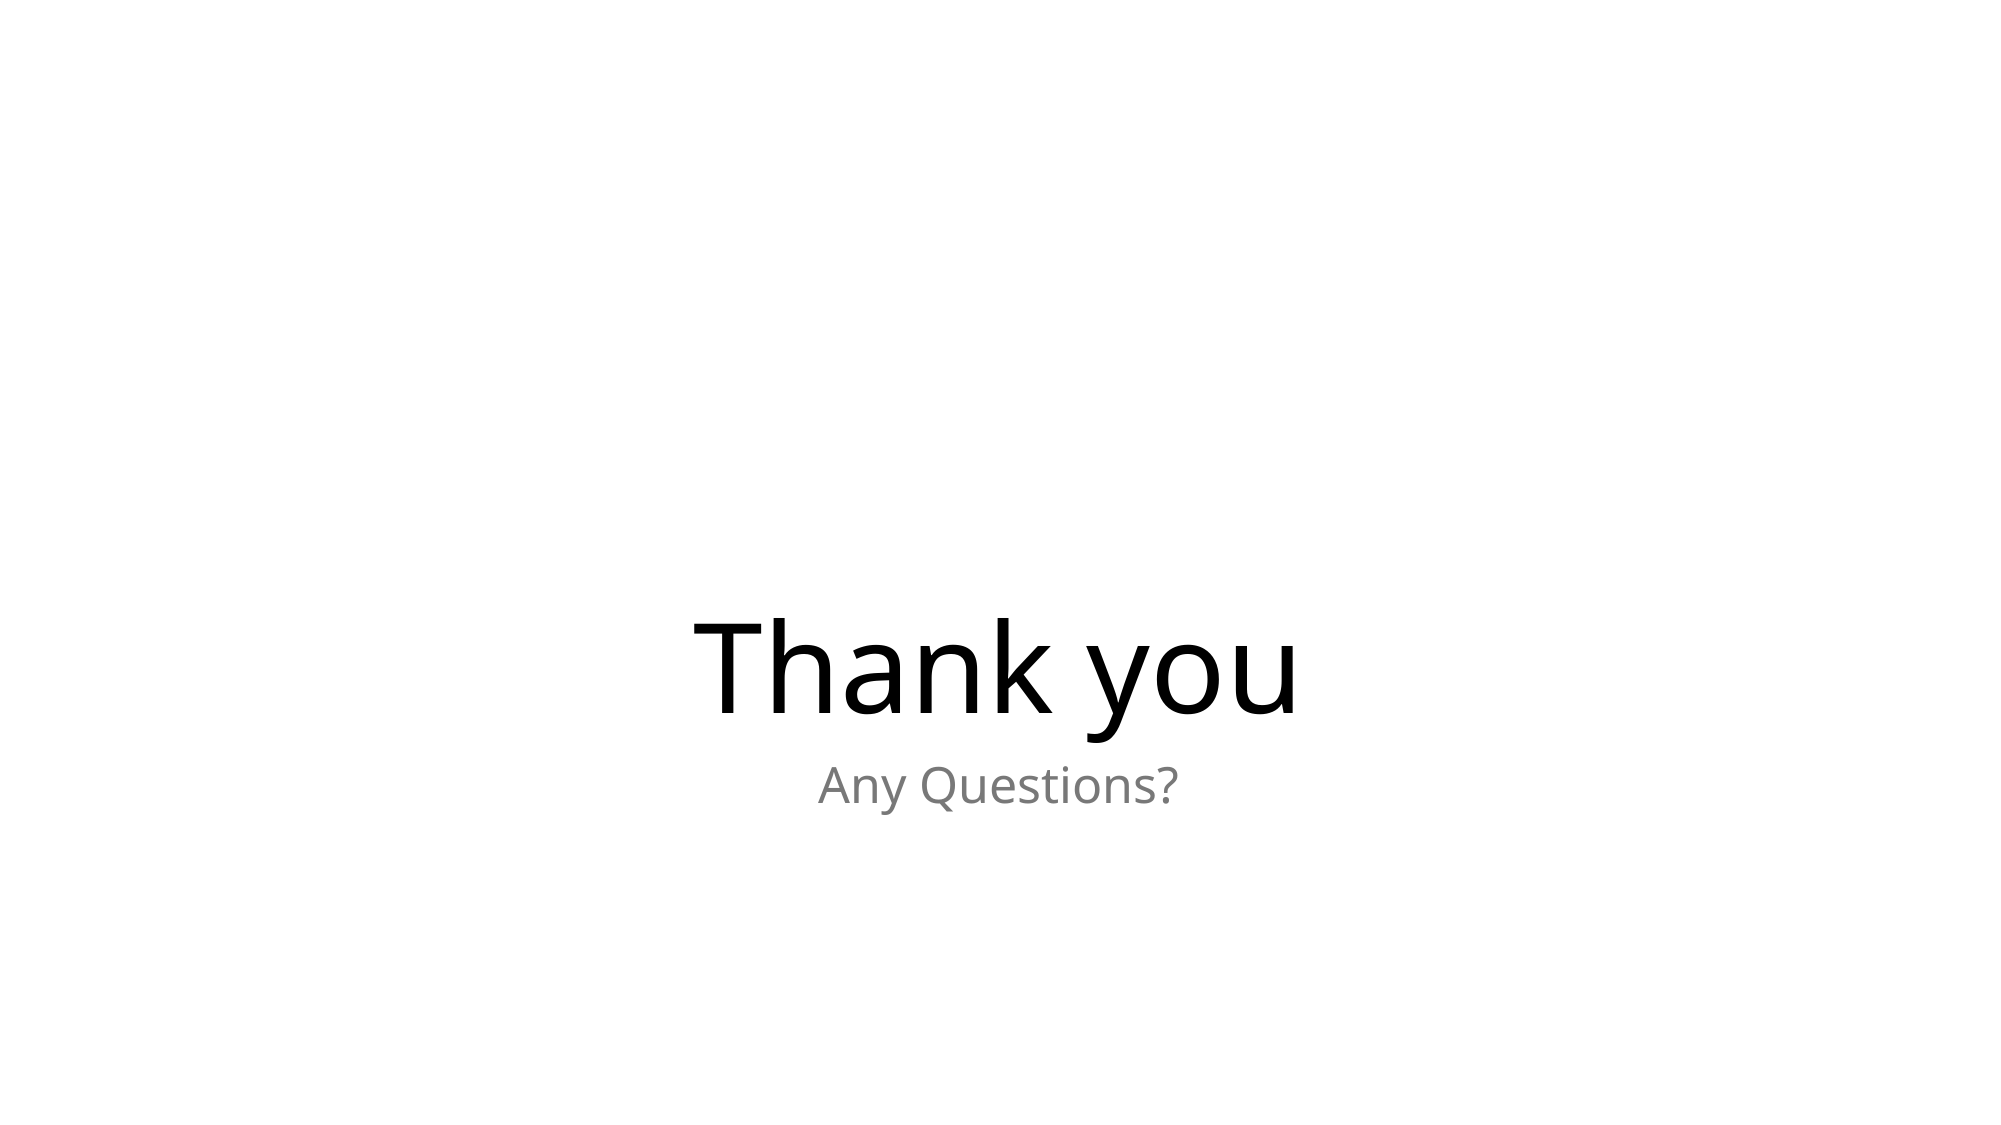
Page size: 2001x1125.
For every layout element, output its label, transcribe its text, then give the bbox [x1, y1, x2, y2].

list Any Questions? [136, 752, 1862, 999]
title Thank you [136, 280, 1862, 749]
